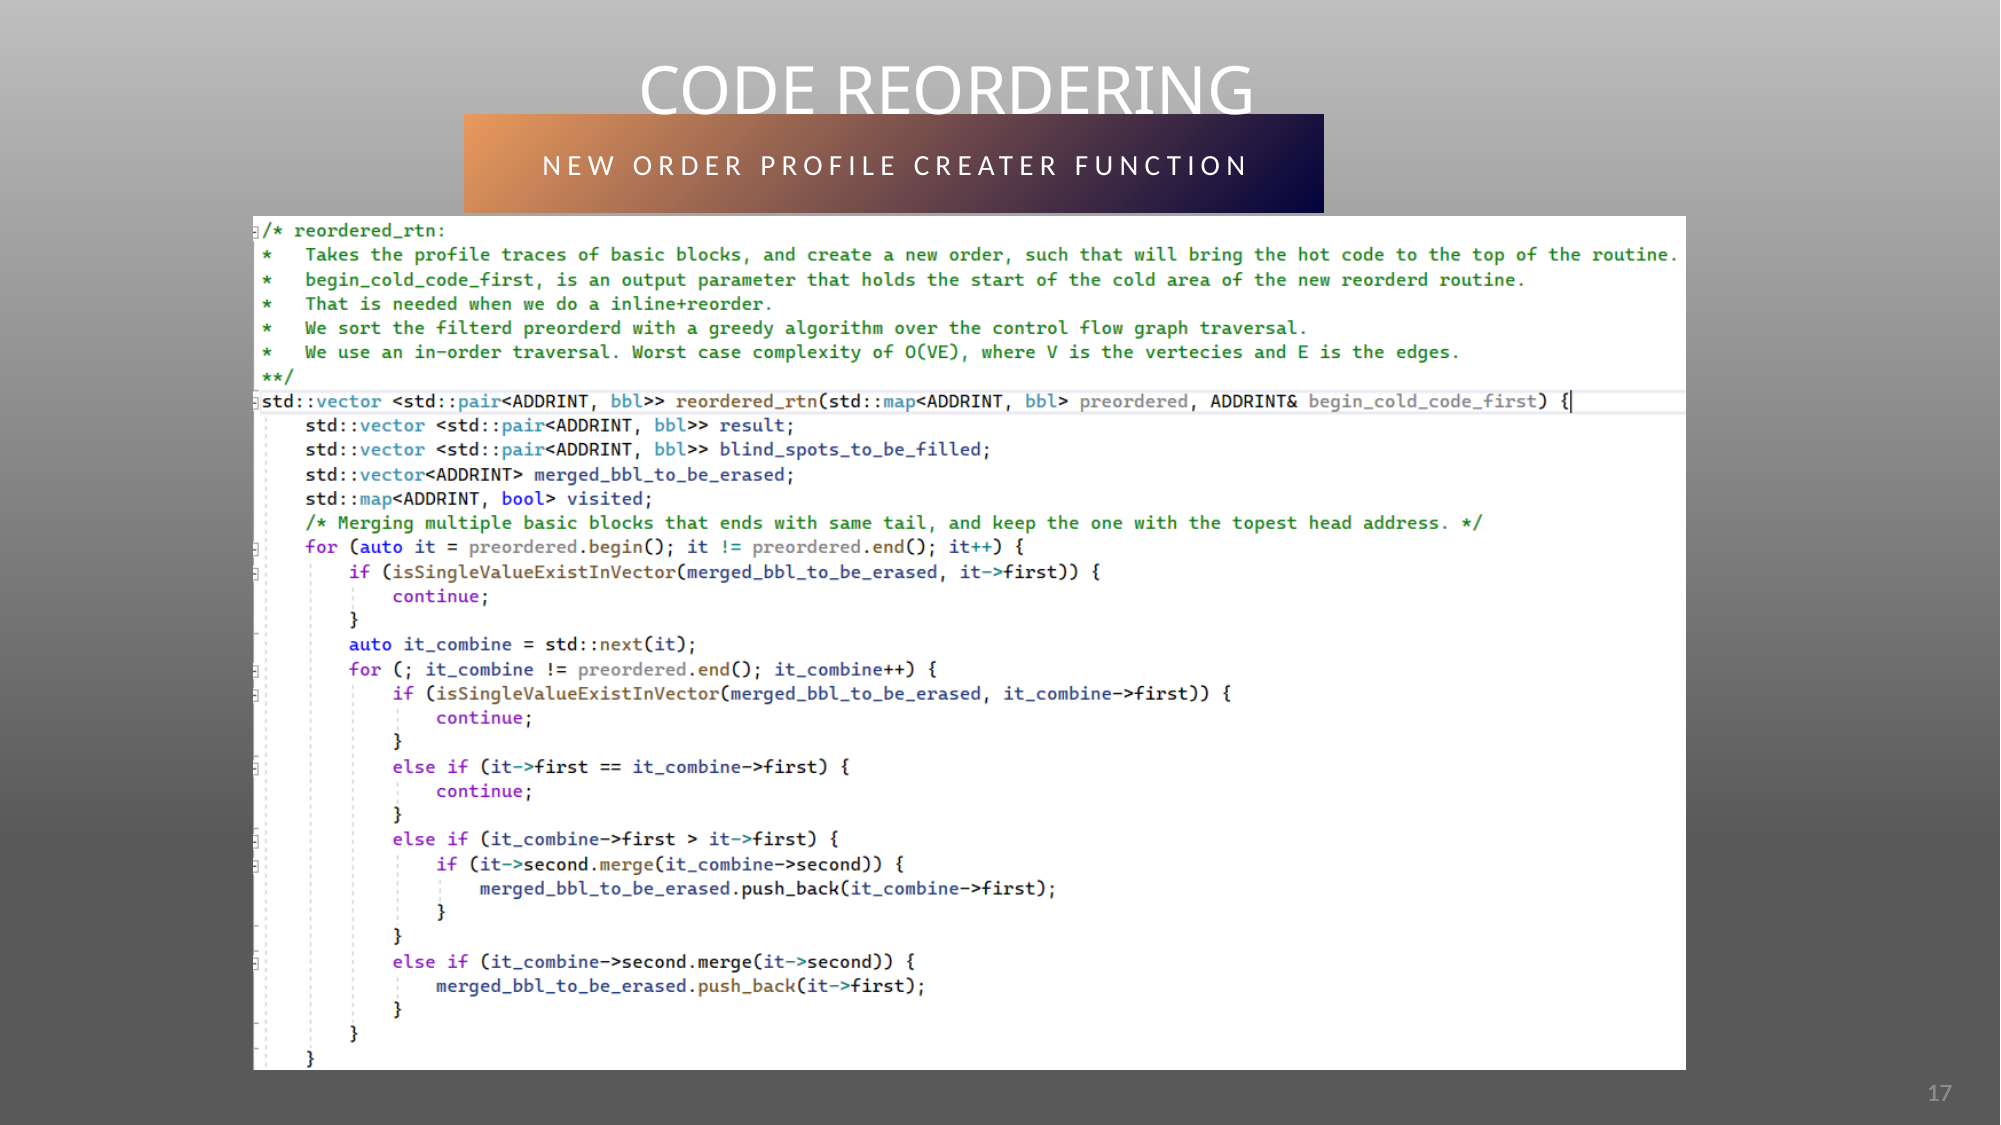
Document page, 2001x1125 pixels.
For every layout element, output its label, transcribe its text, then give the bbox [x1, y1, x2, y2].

title Code reordering [623, 0, 1592, 145]
list NEW ORDER PROFILE CREATER FUNCTION [464, 114, 1324, 213]
slide_number 17 [1894, 1061, 1968, 1121]
picture [253, 216, 1686, 1070]
